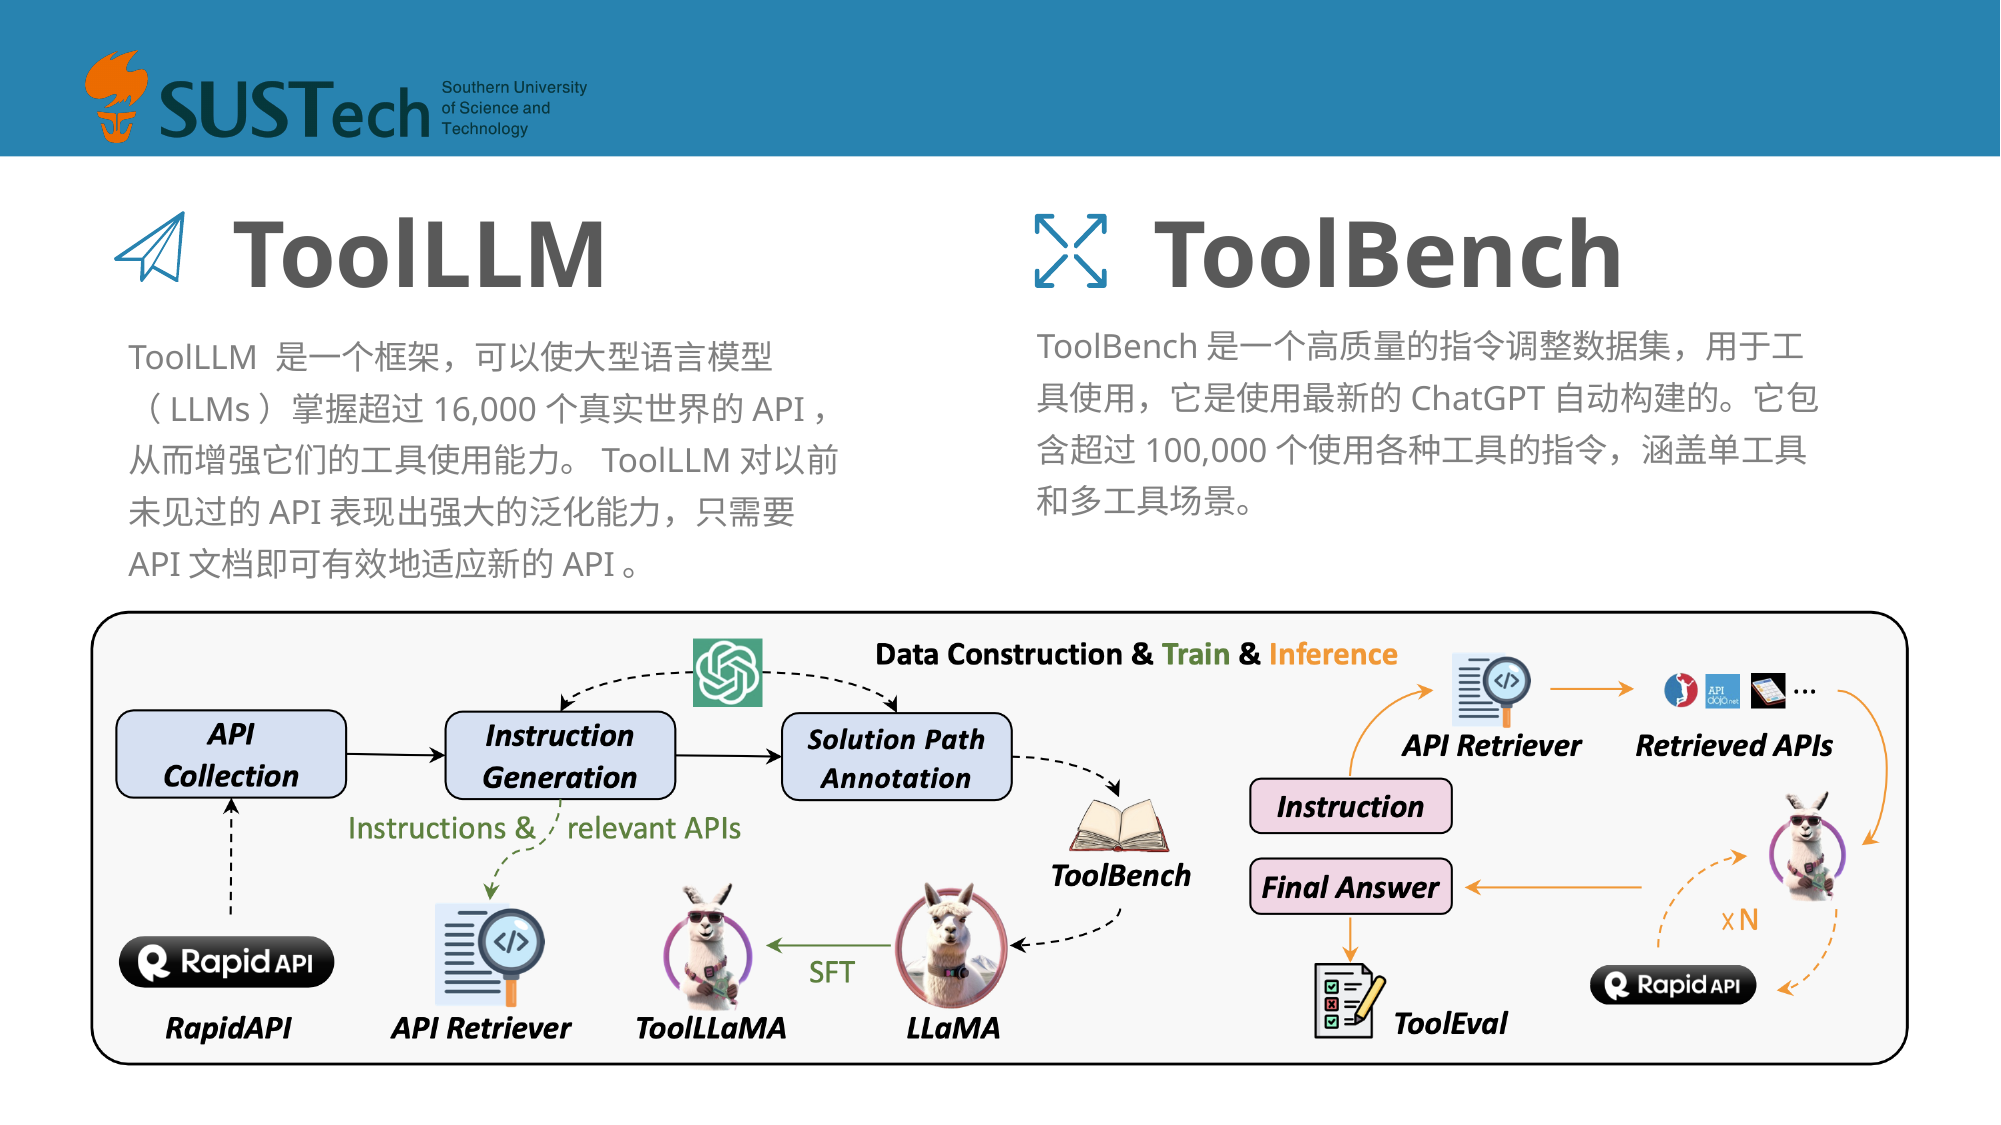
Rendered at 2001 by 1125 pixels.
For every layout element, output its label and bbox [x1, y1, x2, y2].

picture [85, 50, 587, 143]
text_box [113, 188, 867, 581]
text_box [1022, 188, 1844, 531]
picture [71, 581, 1929, 1081]
text_box [0, 0, 2000, 157]
